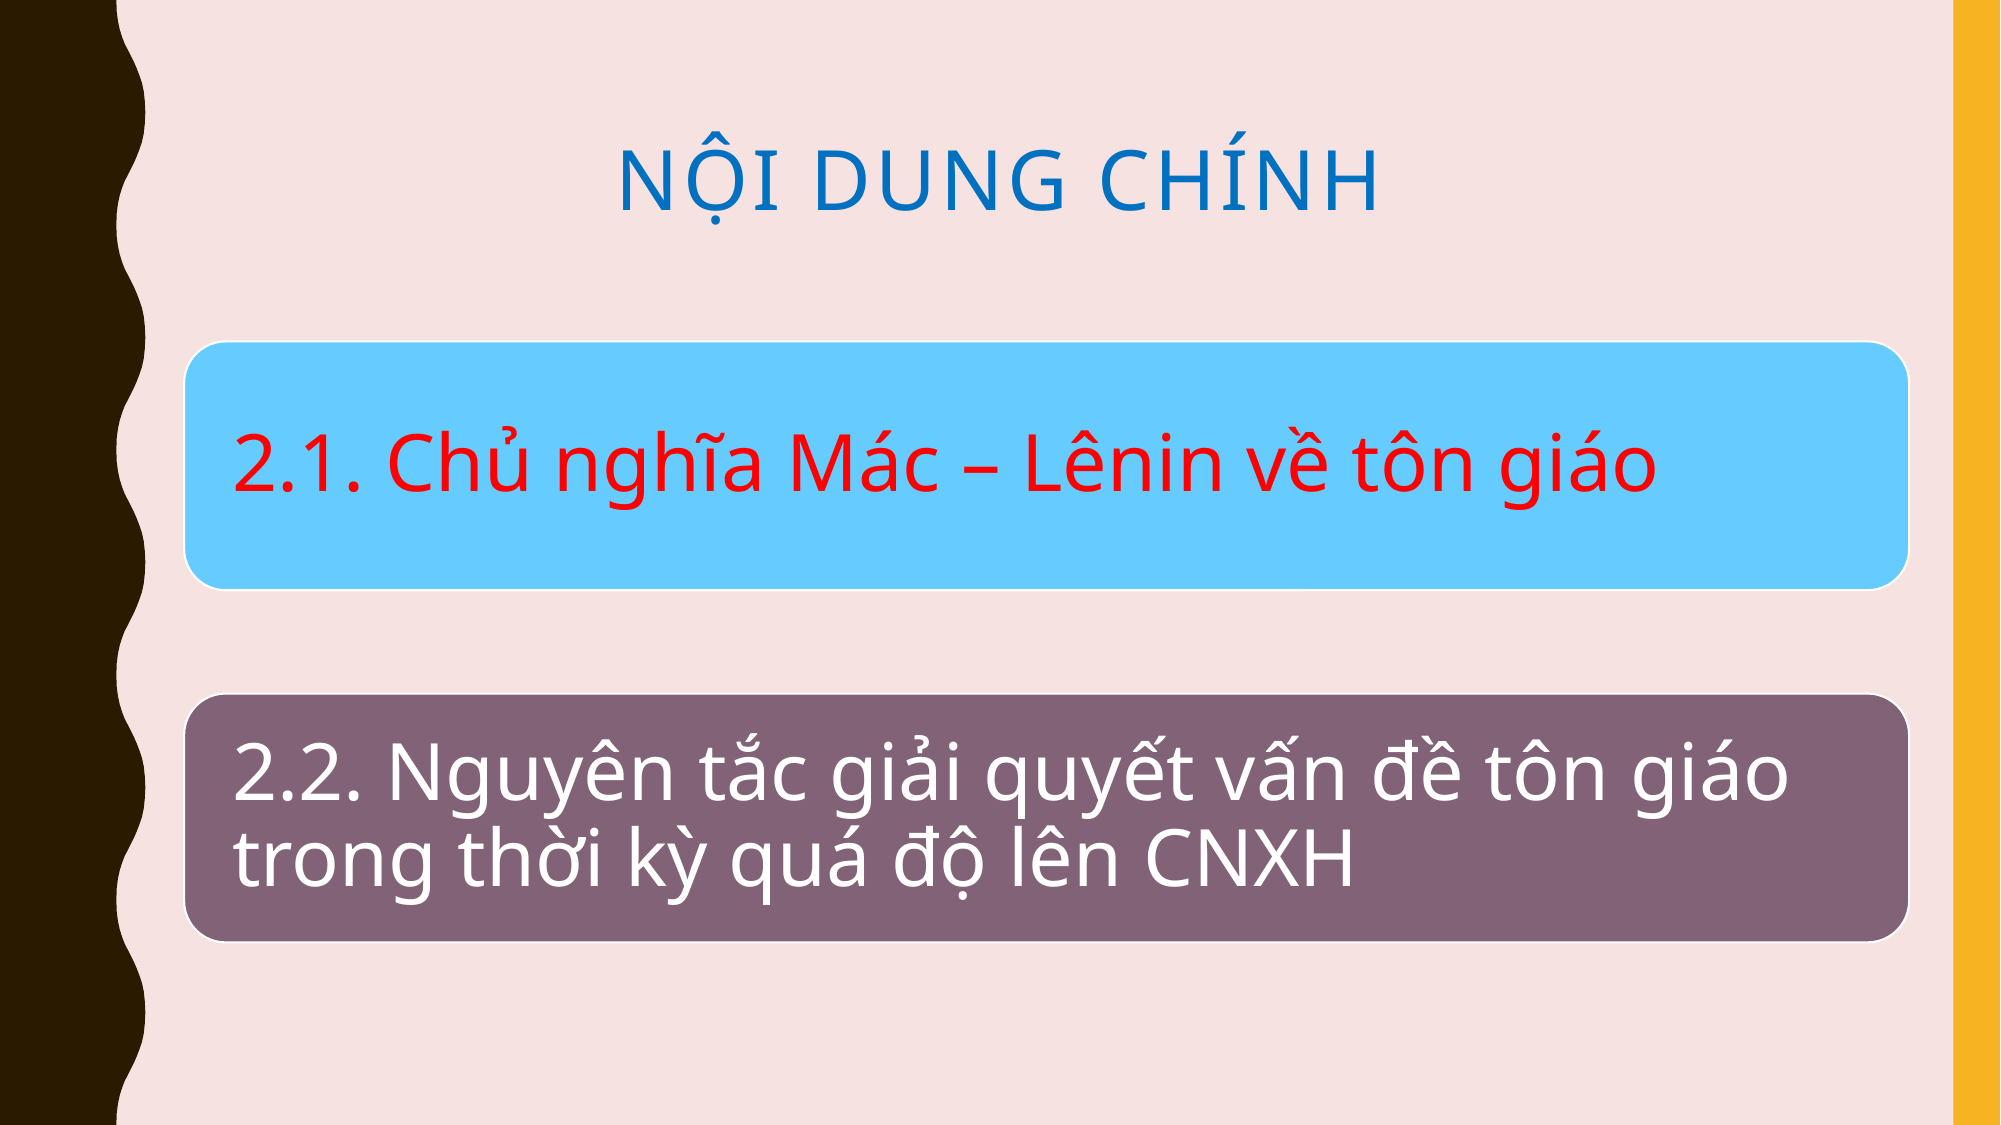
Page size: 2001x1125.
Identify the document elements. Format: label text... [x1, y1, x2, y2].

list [184, 336, 1910, 1051]
title NỘI DUNG CHÍNH [157, 131, 1842, 263]
